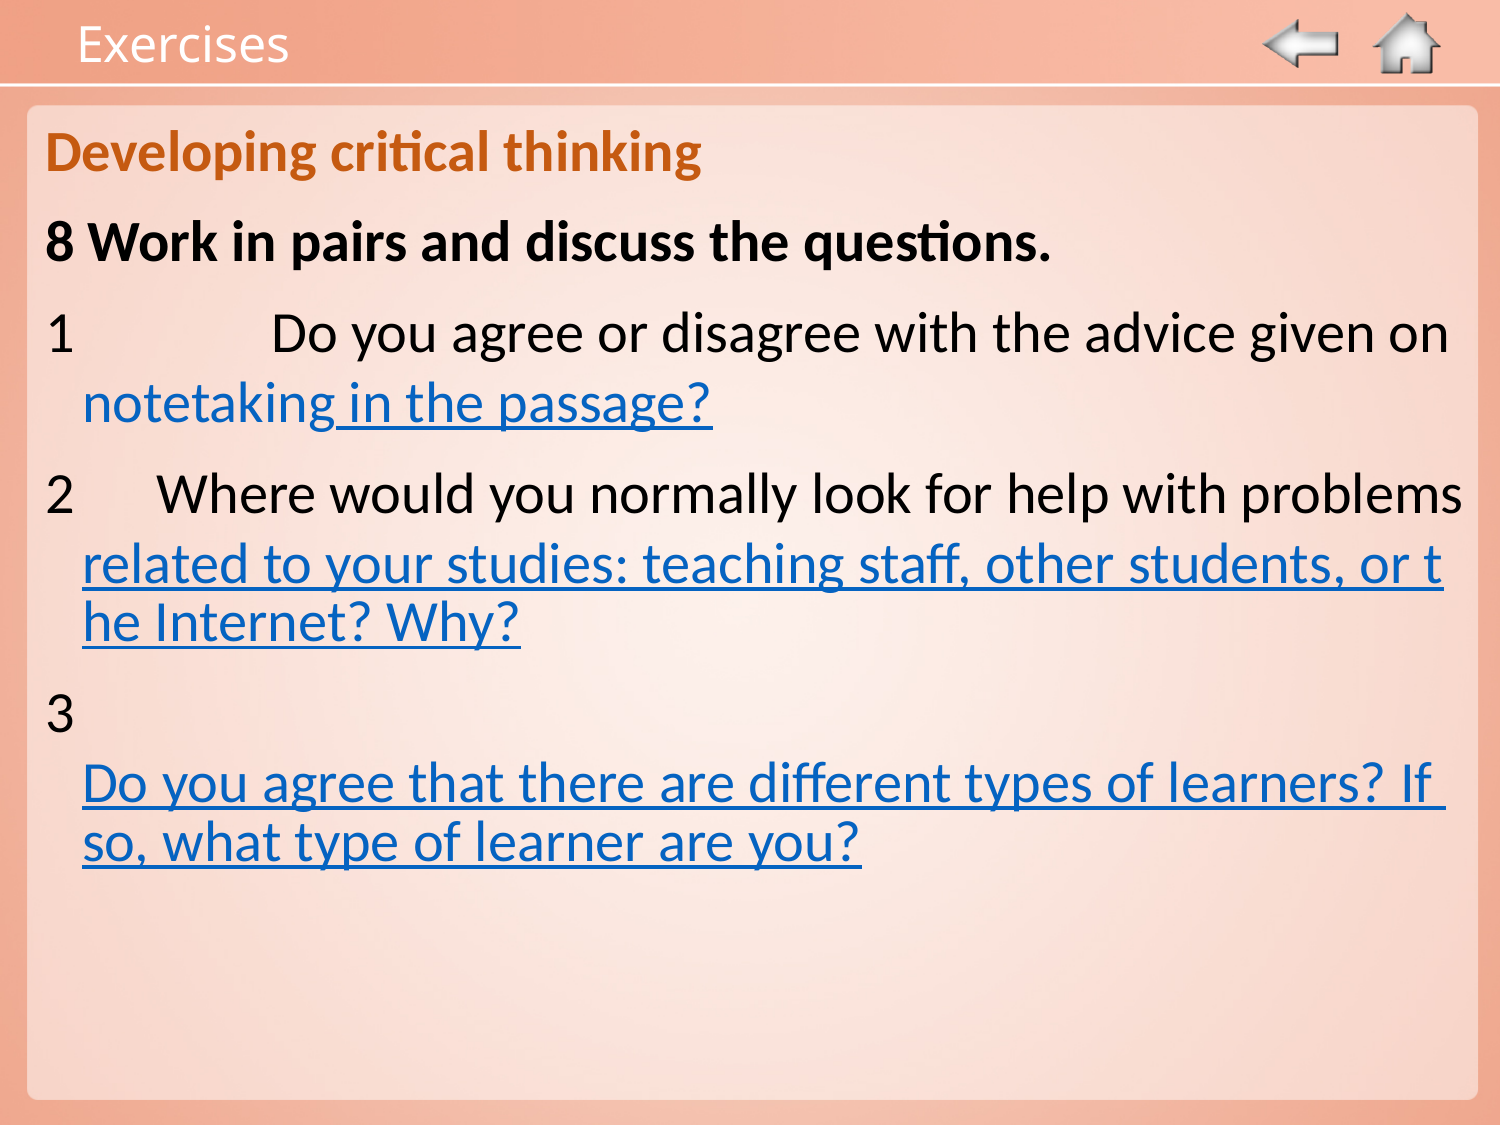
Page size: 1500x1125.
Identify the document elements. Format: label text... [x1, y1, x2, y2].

picture [0, 0, 1500, 1125]
list Developing critical thinking 8 Work in pairs and discuss the questions. 1 Do you agree or disagree with the advice given on notetaking in the passage? 2 Where would you normally look for help with problems related to your studies: teaching staff, other students, or the Internet? Why? 3 Do you agree that there are different types of learners? If so, what type of learner are you? [29, 104, 1480, 1101]
text_box Exercises [61, 5, 306, 80]
